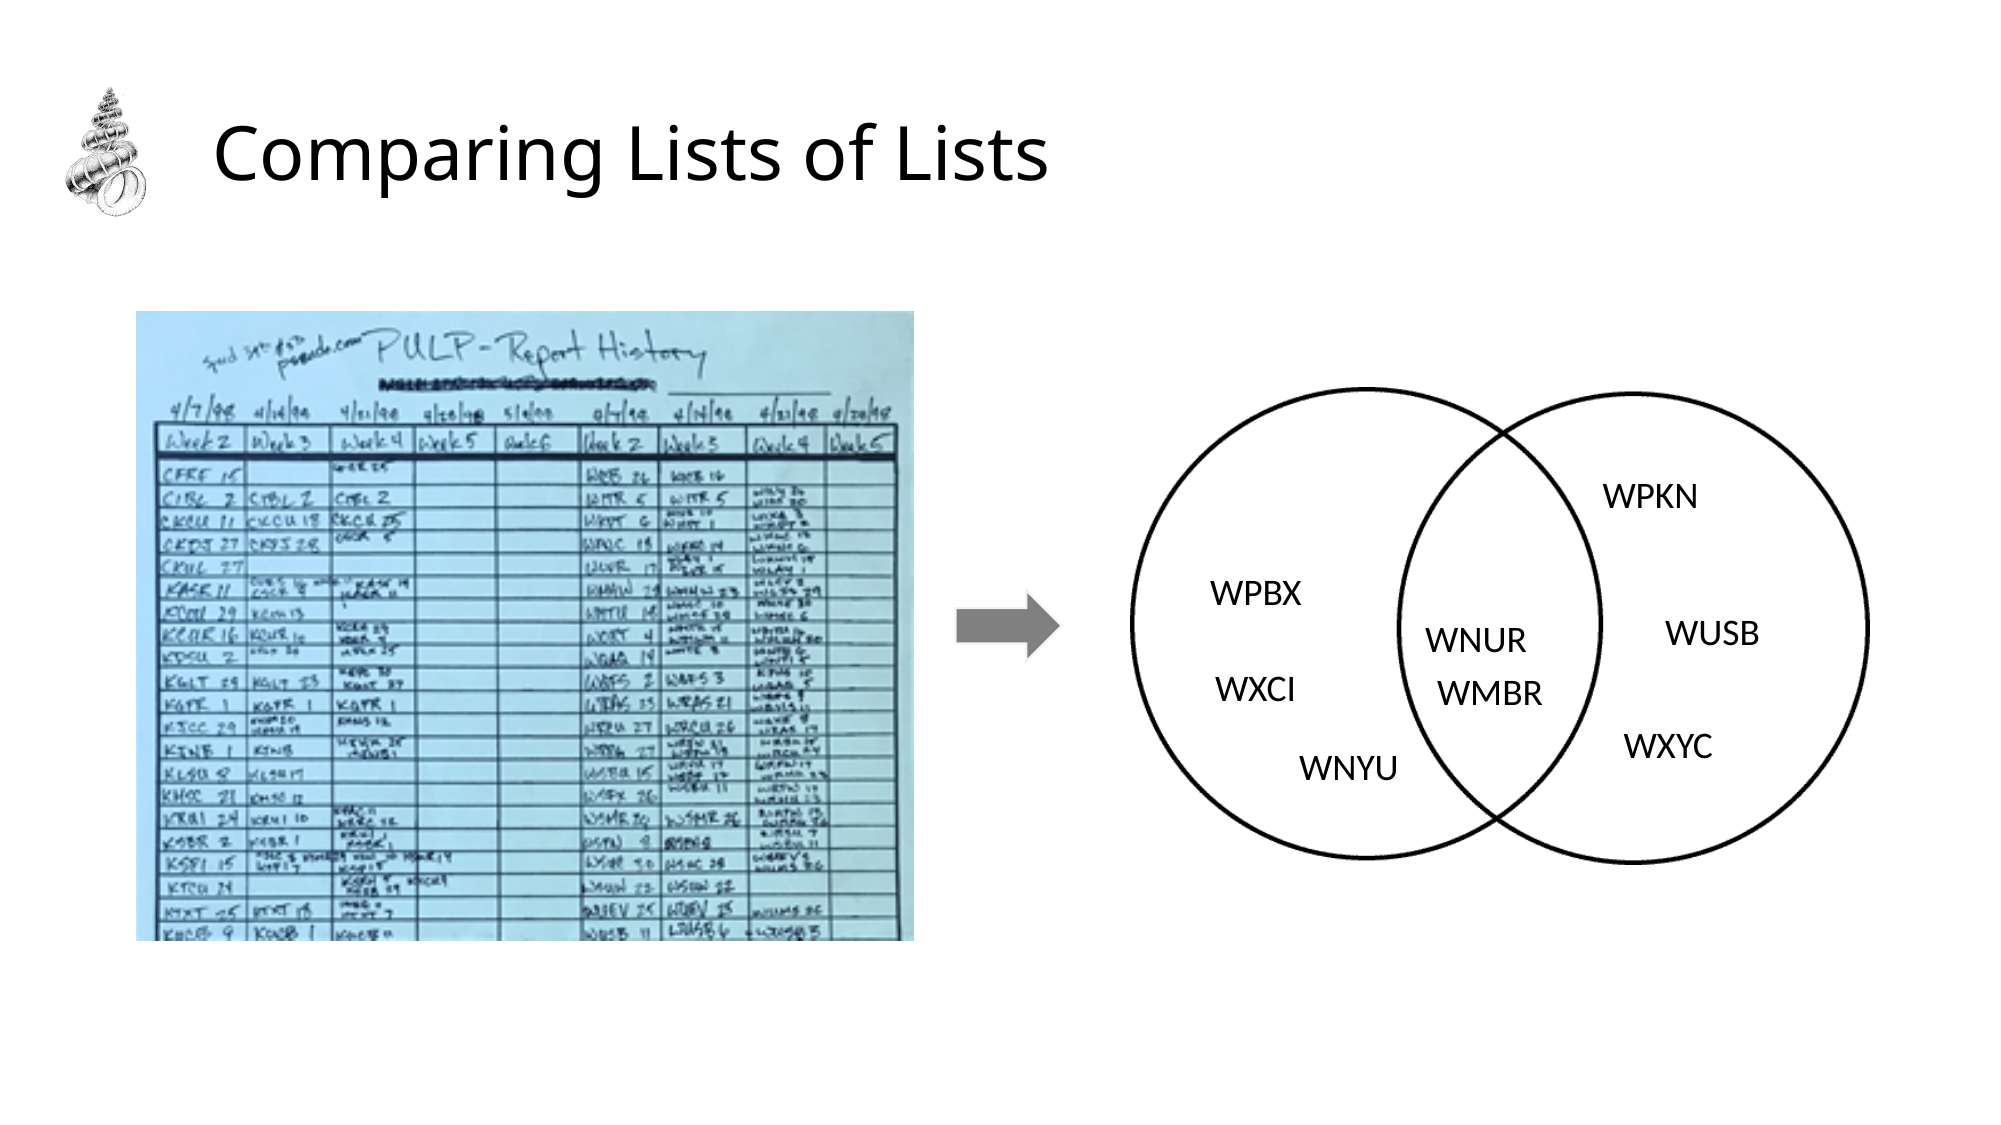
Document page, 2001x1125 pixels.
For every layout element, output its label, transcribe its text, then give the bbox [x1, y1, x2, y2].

text_box Comparing Lists of Lists [197, 97, 1750, 203]
picture [56, 81, 160, 221]
text_box [954, 588, 1064, 664]
picture [136, 311, 914, 941]
picture [1129, 387, 1870, 865]
